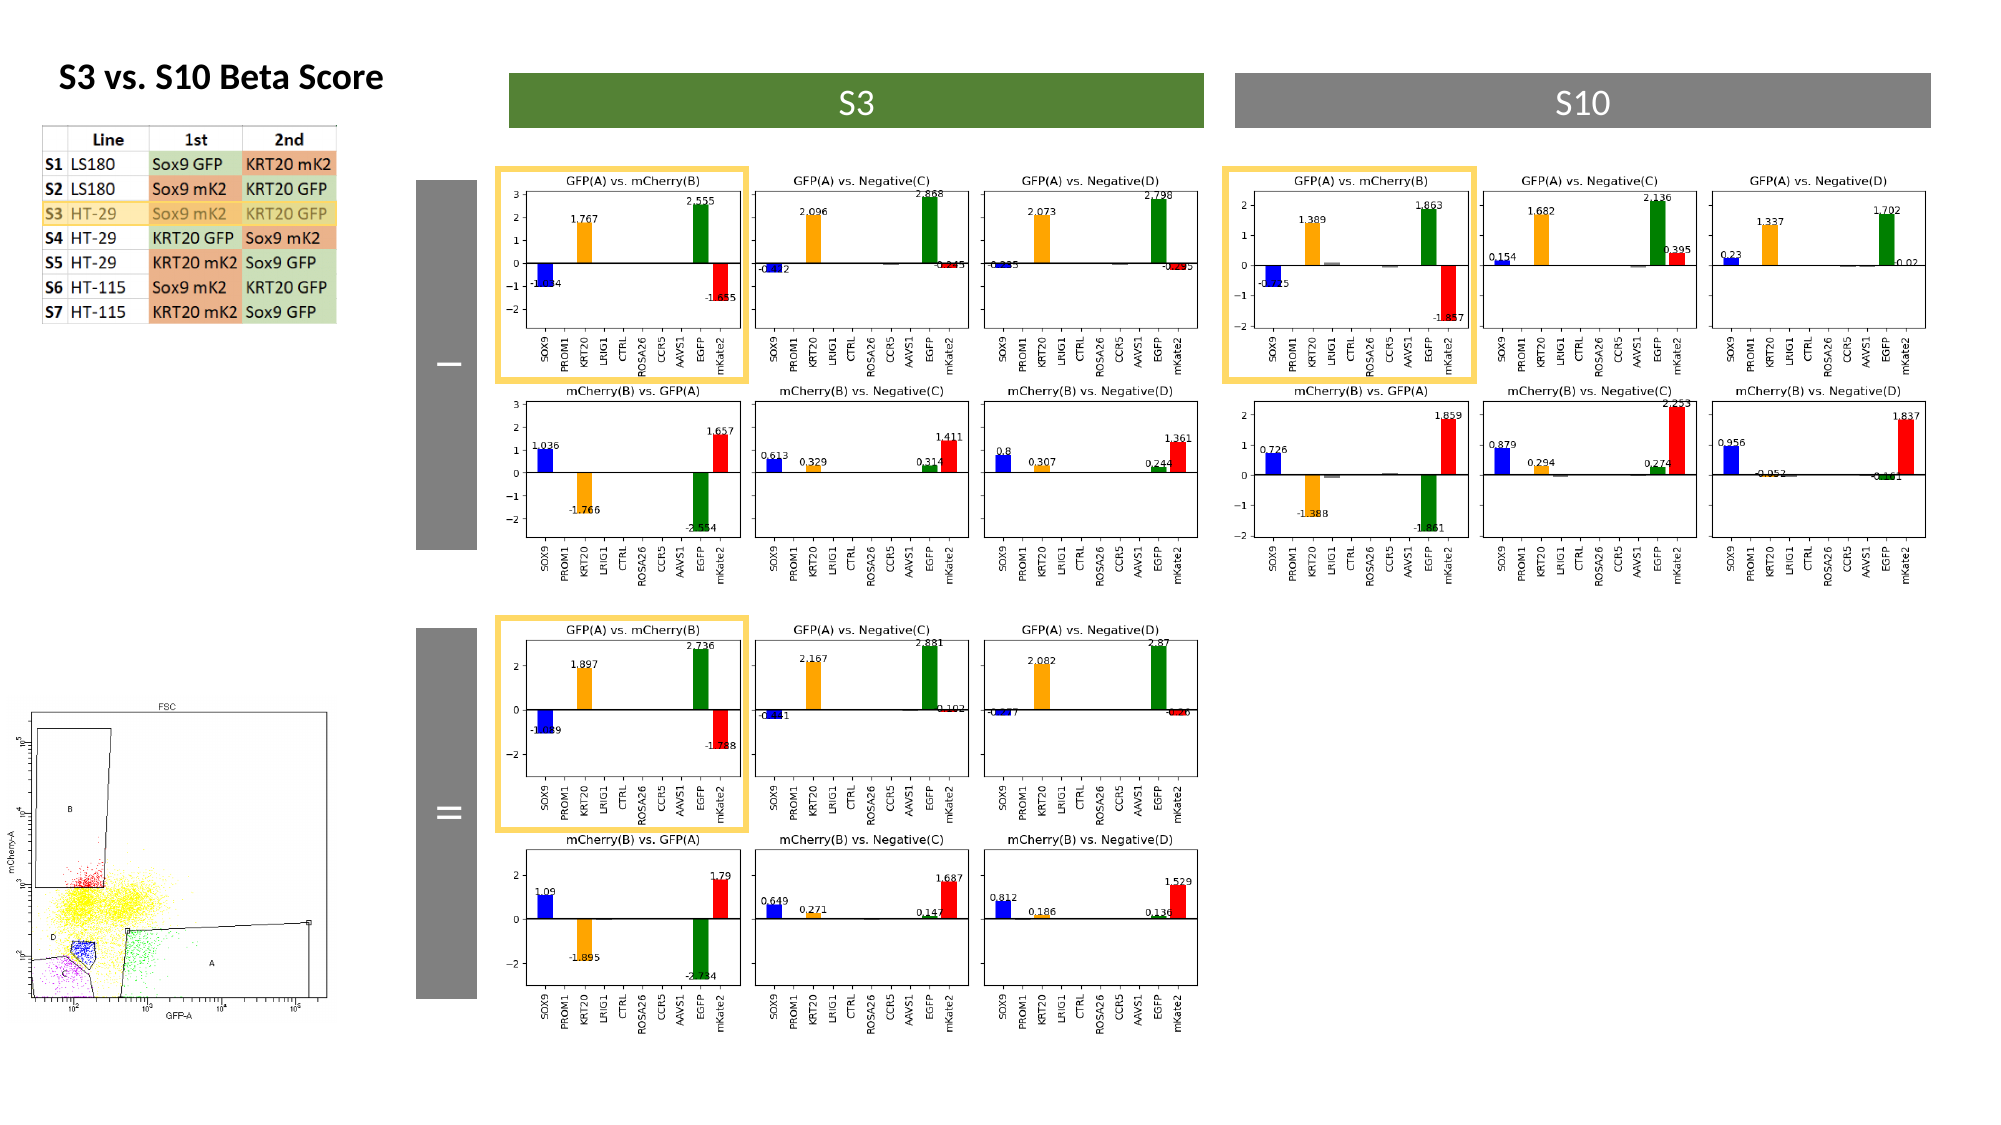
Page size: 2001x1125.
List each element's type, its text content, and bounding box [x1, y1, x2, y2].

picture [42, 125, 337, 324]
text_box S3 [509, 73, 1204, 128]
text_box II [416, 628, 477, 999]
text_box S10 [1235, 73, 1931, 128]
picture [1225, 169, 1932, 592]
picture [497, 618, 1204, 1040]
picture [497, 169, 1204, 592]
picture [6, 695, 337, 1023]
text_box S3 vs. S10 Beta Score [44, 44, 400, 105]
text_box I [416, 180, 477, 550]
